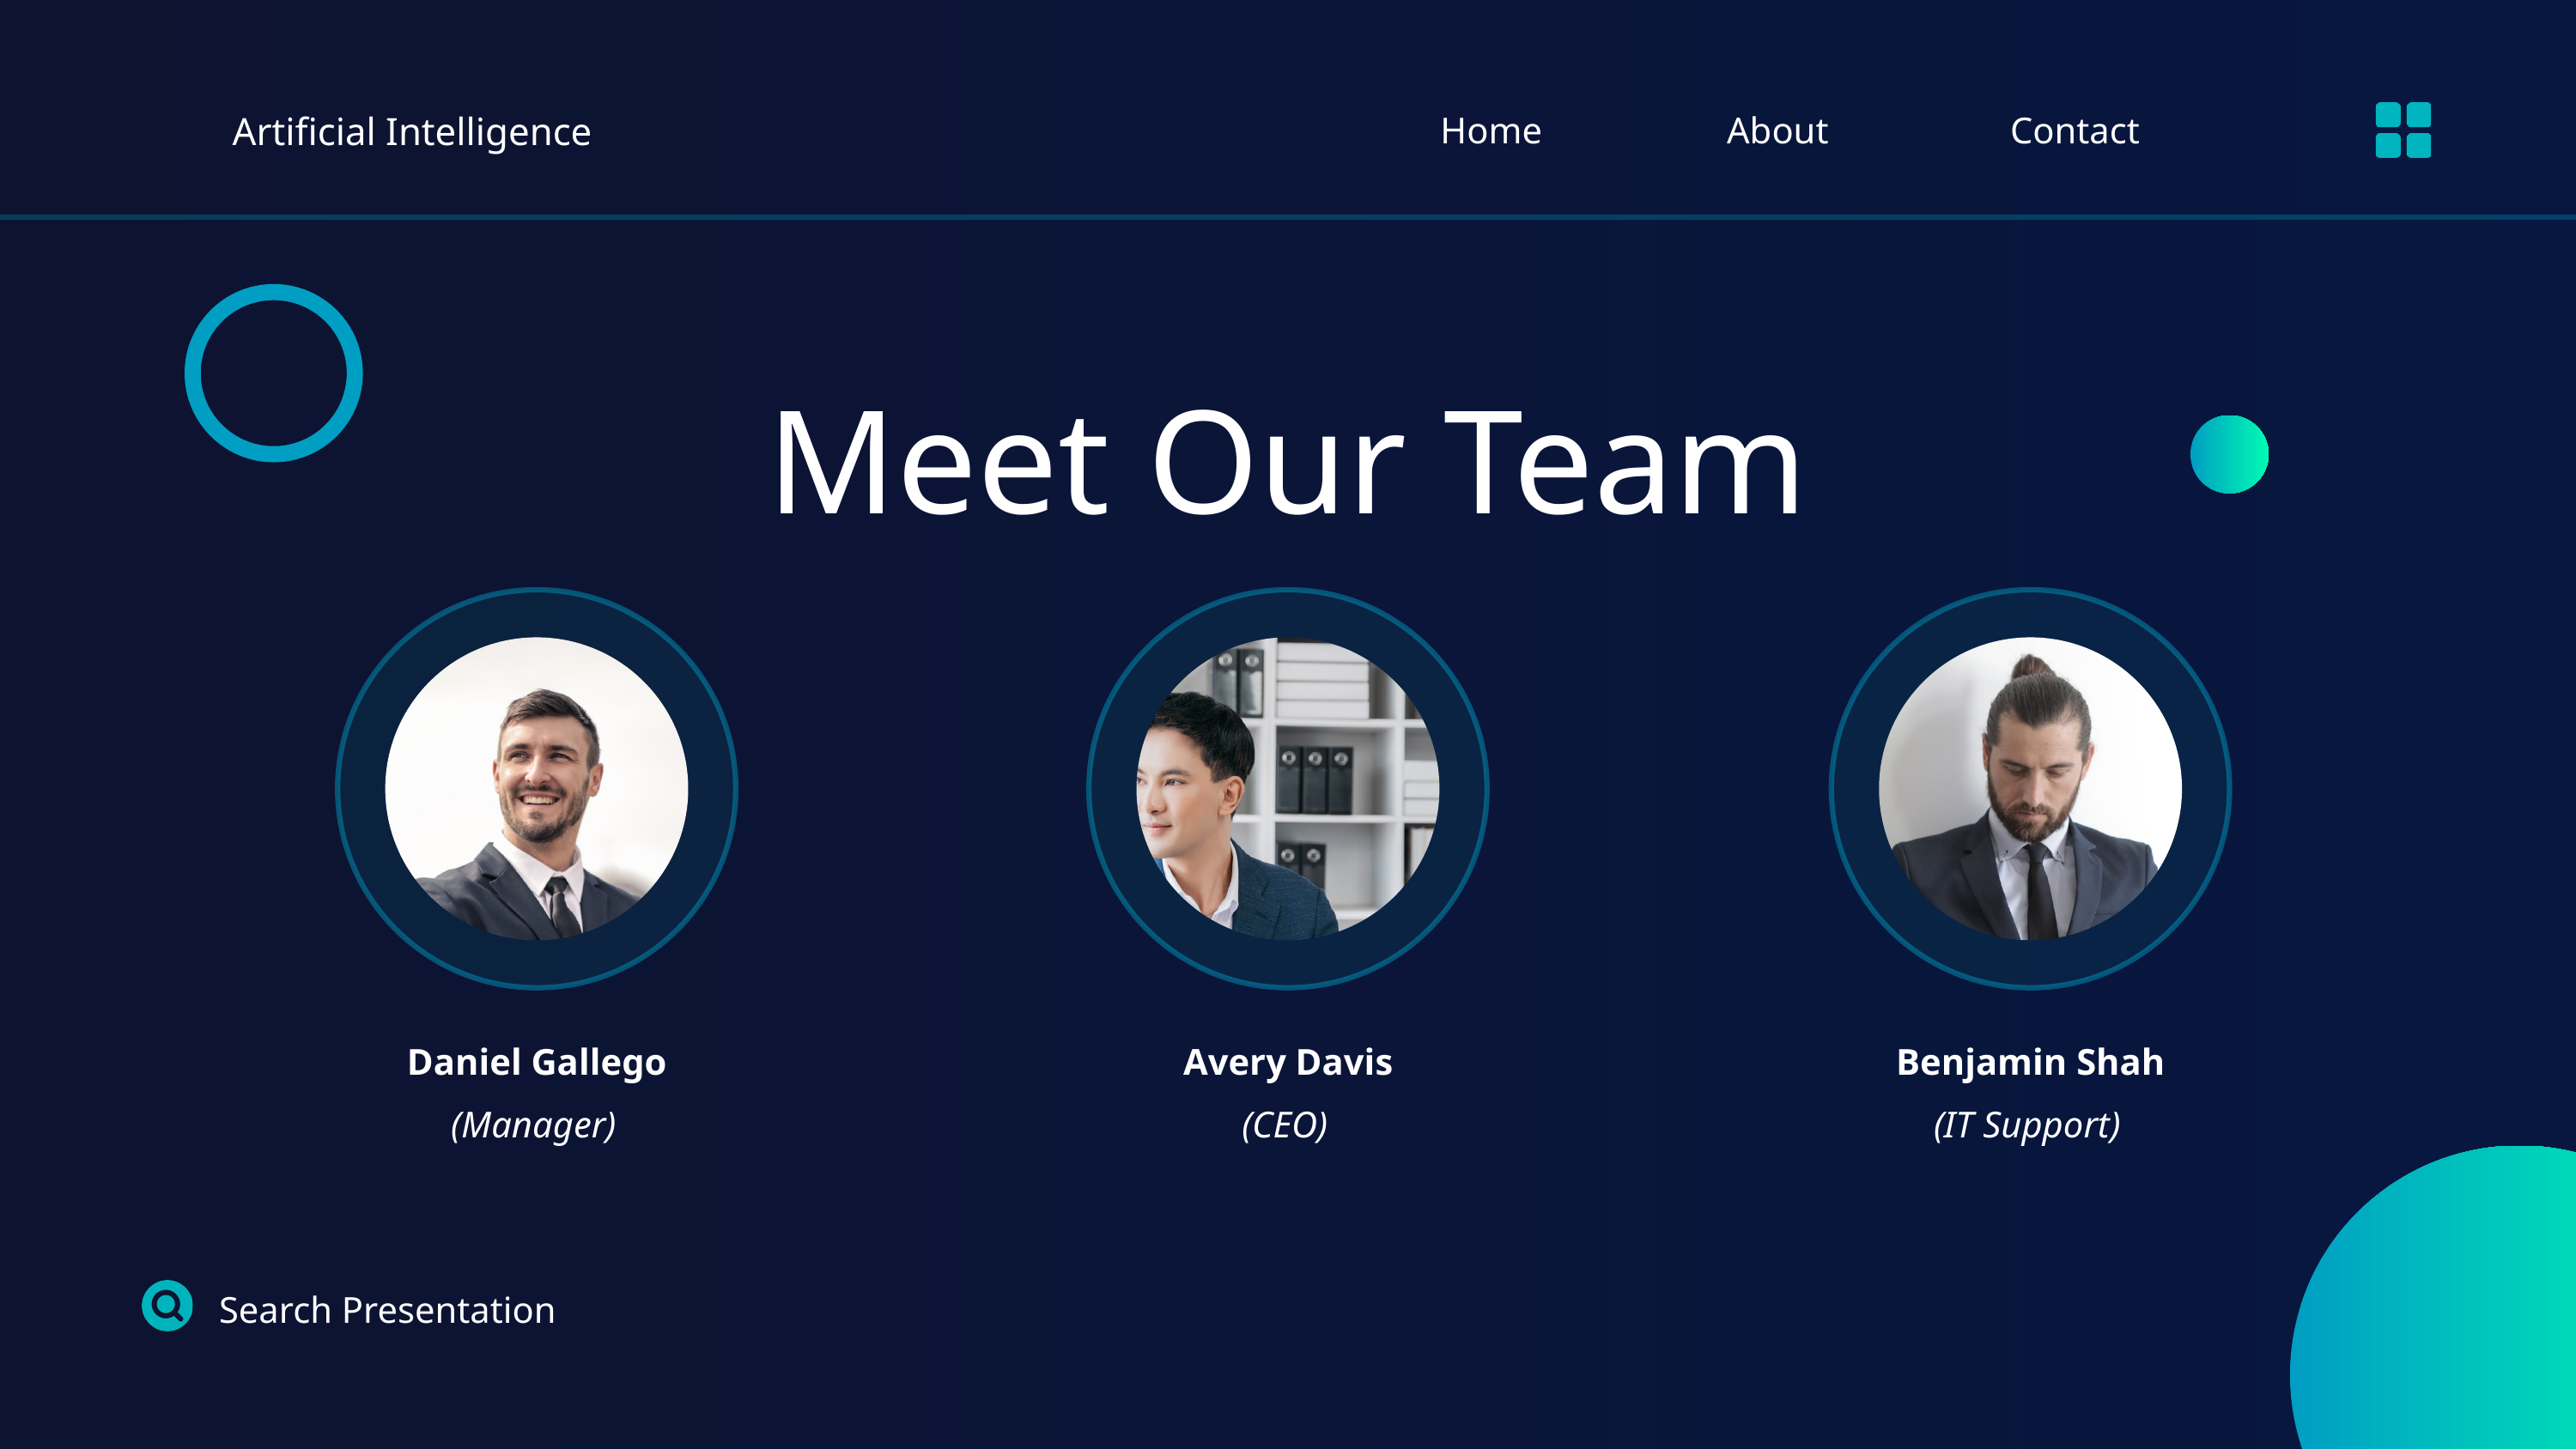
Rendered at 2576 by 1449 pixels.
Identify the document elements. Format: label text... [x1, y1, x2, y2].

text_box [0, 0, 2576, 218]
text_box Avery Davis [1089, 1032, 1487, 1082]
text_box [2289, 1145, 2576, 1449]
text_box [337, 589, 737, 988]
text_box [192, 292, 355, 455]
text_box (Manager) [334, 1094, 732, 1146]
text_box Meet Our Team [412, 355, 2164, 543]
text_box (CEO) [1085, 1094, 1484, 1146]
text_box Search Presentation [219, 1280, 600, 1331]
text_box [1088, 589, 1487, 988]
text_box [142, 1280, 193, 1332]
text_box (IT Support) [1828, 1094, 2227, 1146]
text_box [2190, 415, 2269, 494]
text_box Daniel Gallego [337, 1032, 736, 1082]
text_box Benjamin Shah [1832, 1032, 2230, 1082]
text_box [385, 637, 689, 941]
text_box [1136, 637, 1440, 941]
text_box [1831, 589, 2230, 988]
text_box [1879, 637, 2183, 941]
